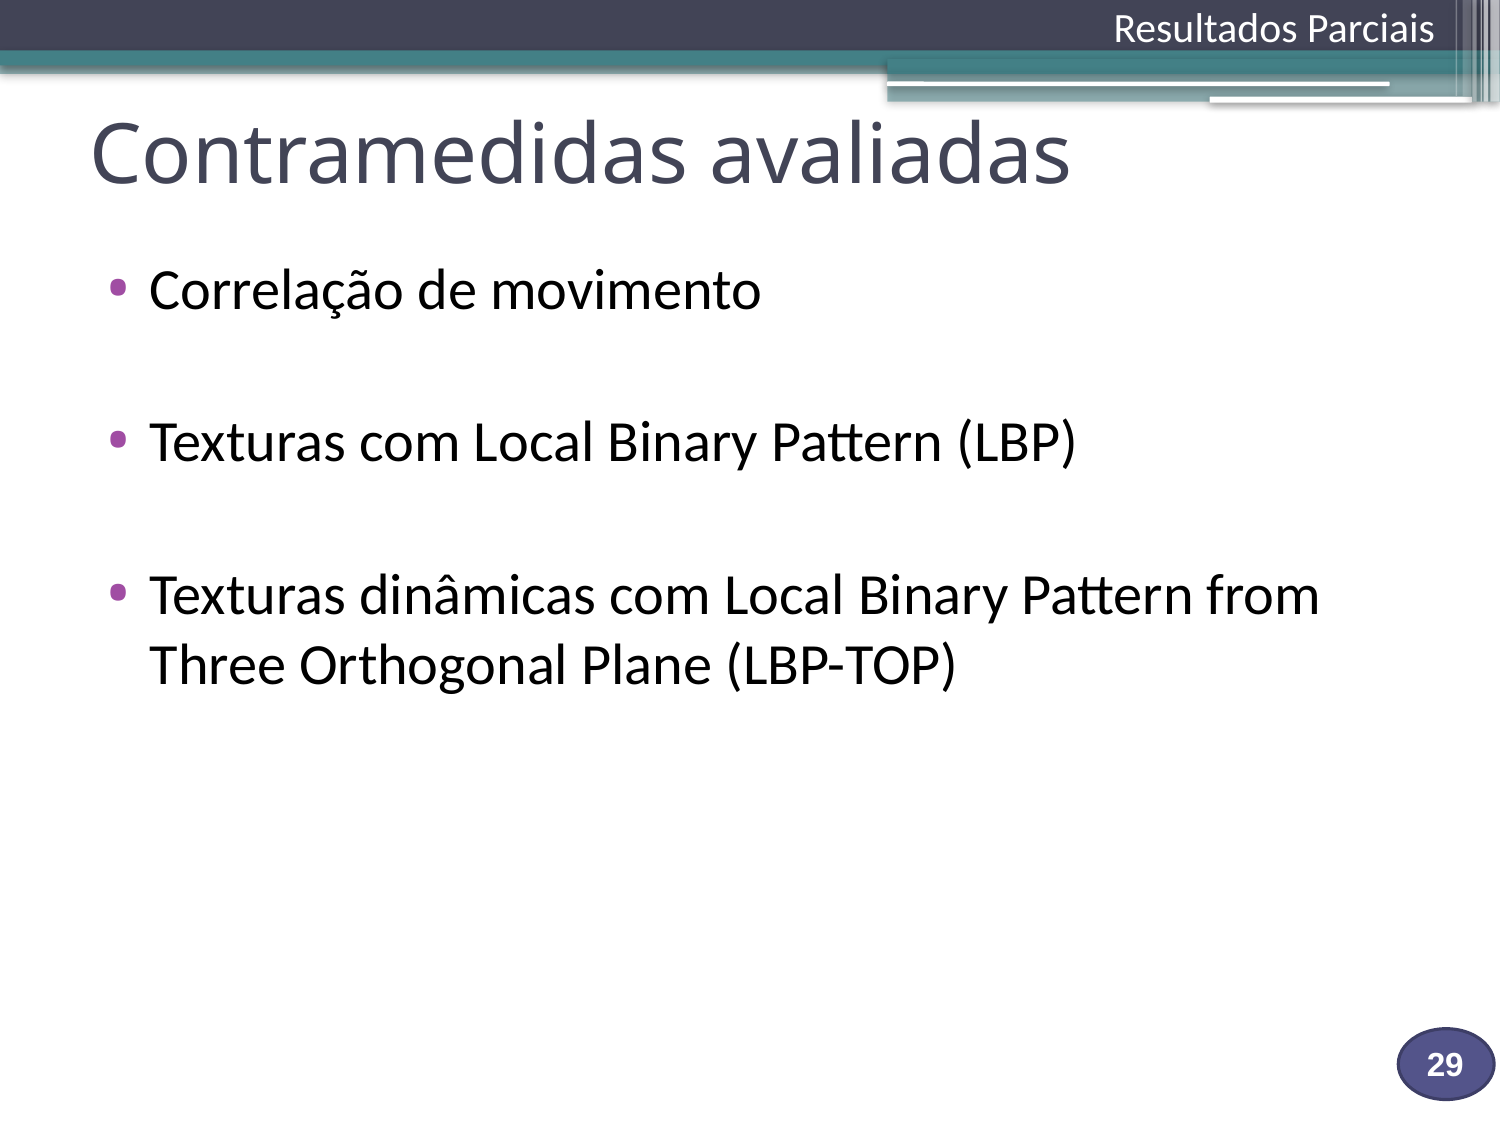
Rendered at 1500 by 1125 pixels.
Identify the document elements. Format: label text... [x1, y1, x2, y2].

list Correlação de movimento Texturas com Local Binary Pattern (LBP) Texturas dinâmicas com Local Binary Pattern from Three Orthogonal Plane (LBP-TOP) [75, 243, 1425, 1079]
title Contramedidas avaliadas [74, 62, 1425, 238]
text_box Resultados Parciais [1098, 0, 1450, 59]
